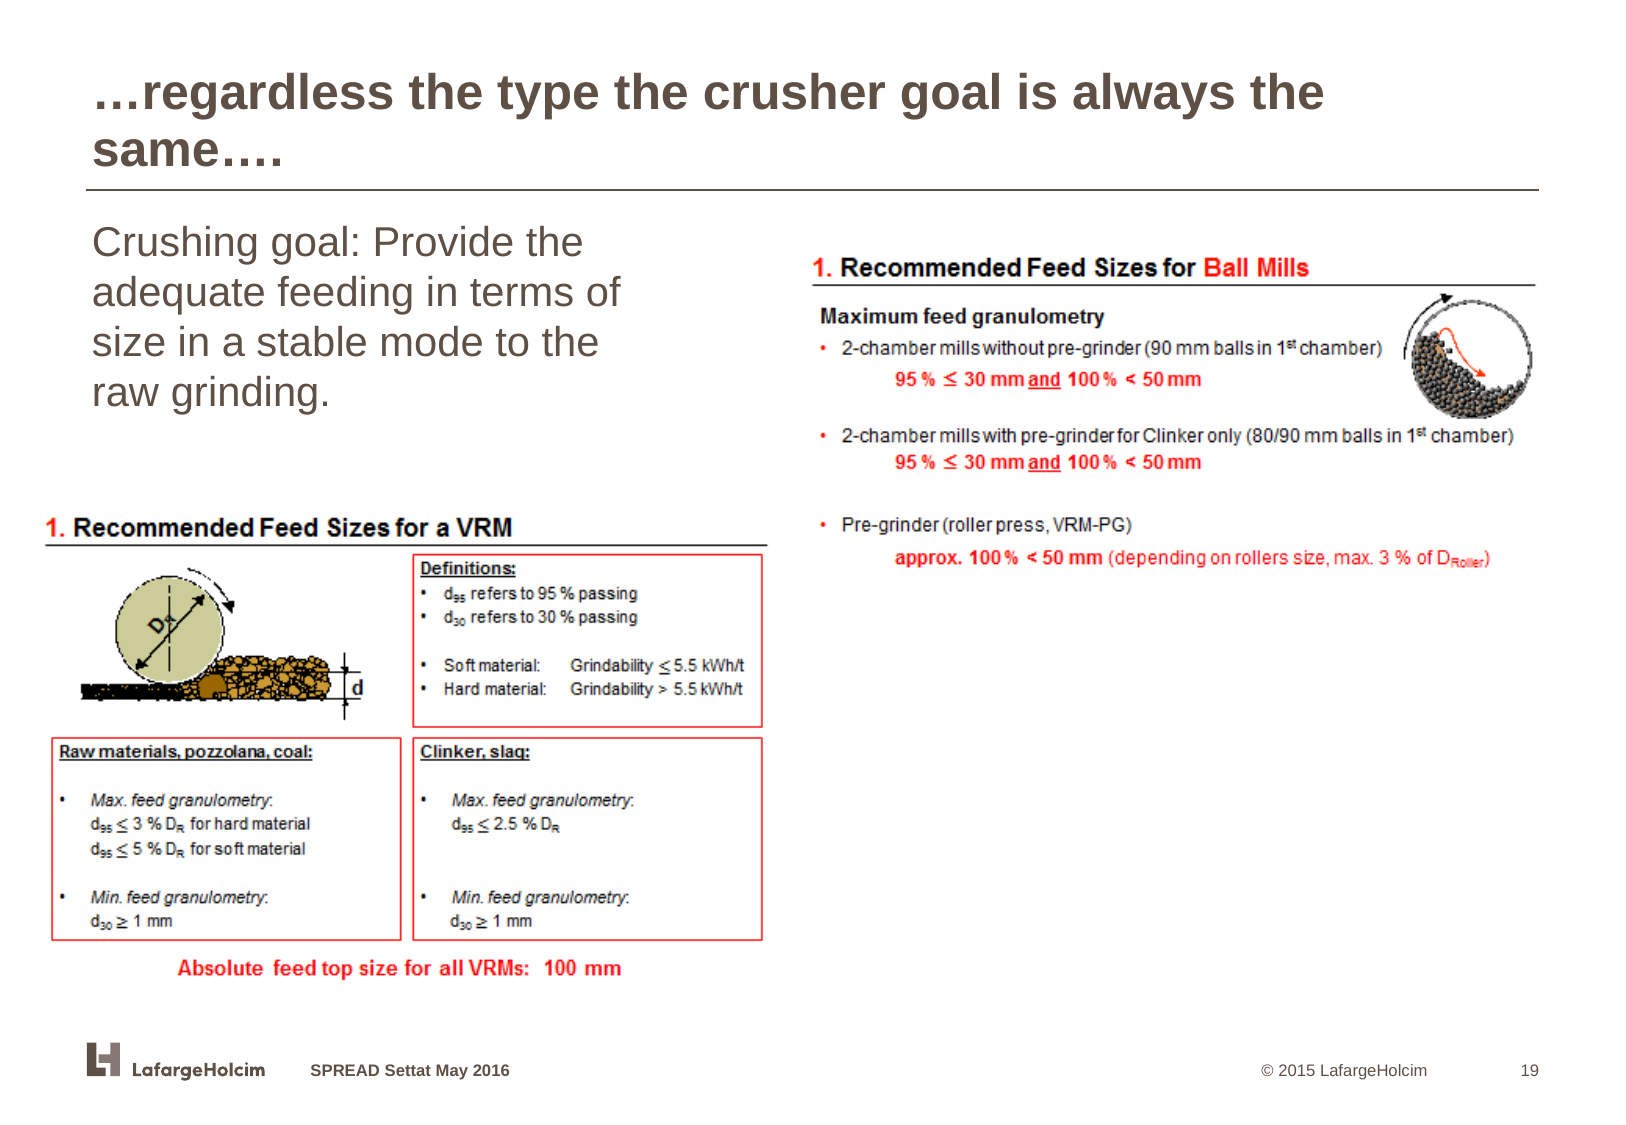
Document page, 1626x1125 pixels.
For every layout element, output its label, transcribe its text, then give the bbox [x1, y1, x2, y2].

picture [0, 207, 1581, 997]
text_box Crushing goal: Provide the adequate feeding in terms of size in a stable mode to the raw grinding. [91, 214, 659, 445]
footer SPREAD Settat May 2016 [310, 1052, 831, 1080]
slide_number 19 [1467, 1052, 1540, 1080]
text_box …regardless the type the crusher goal is always the same…. [91, 49, 1532, 180]
